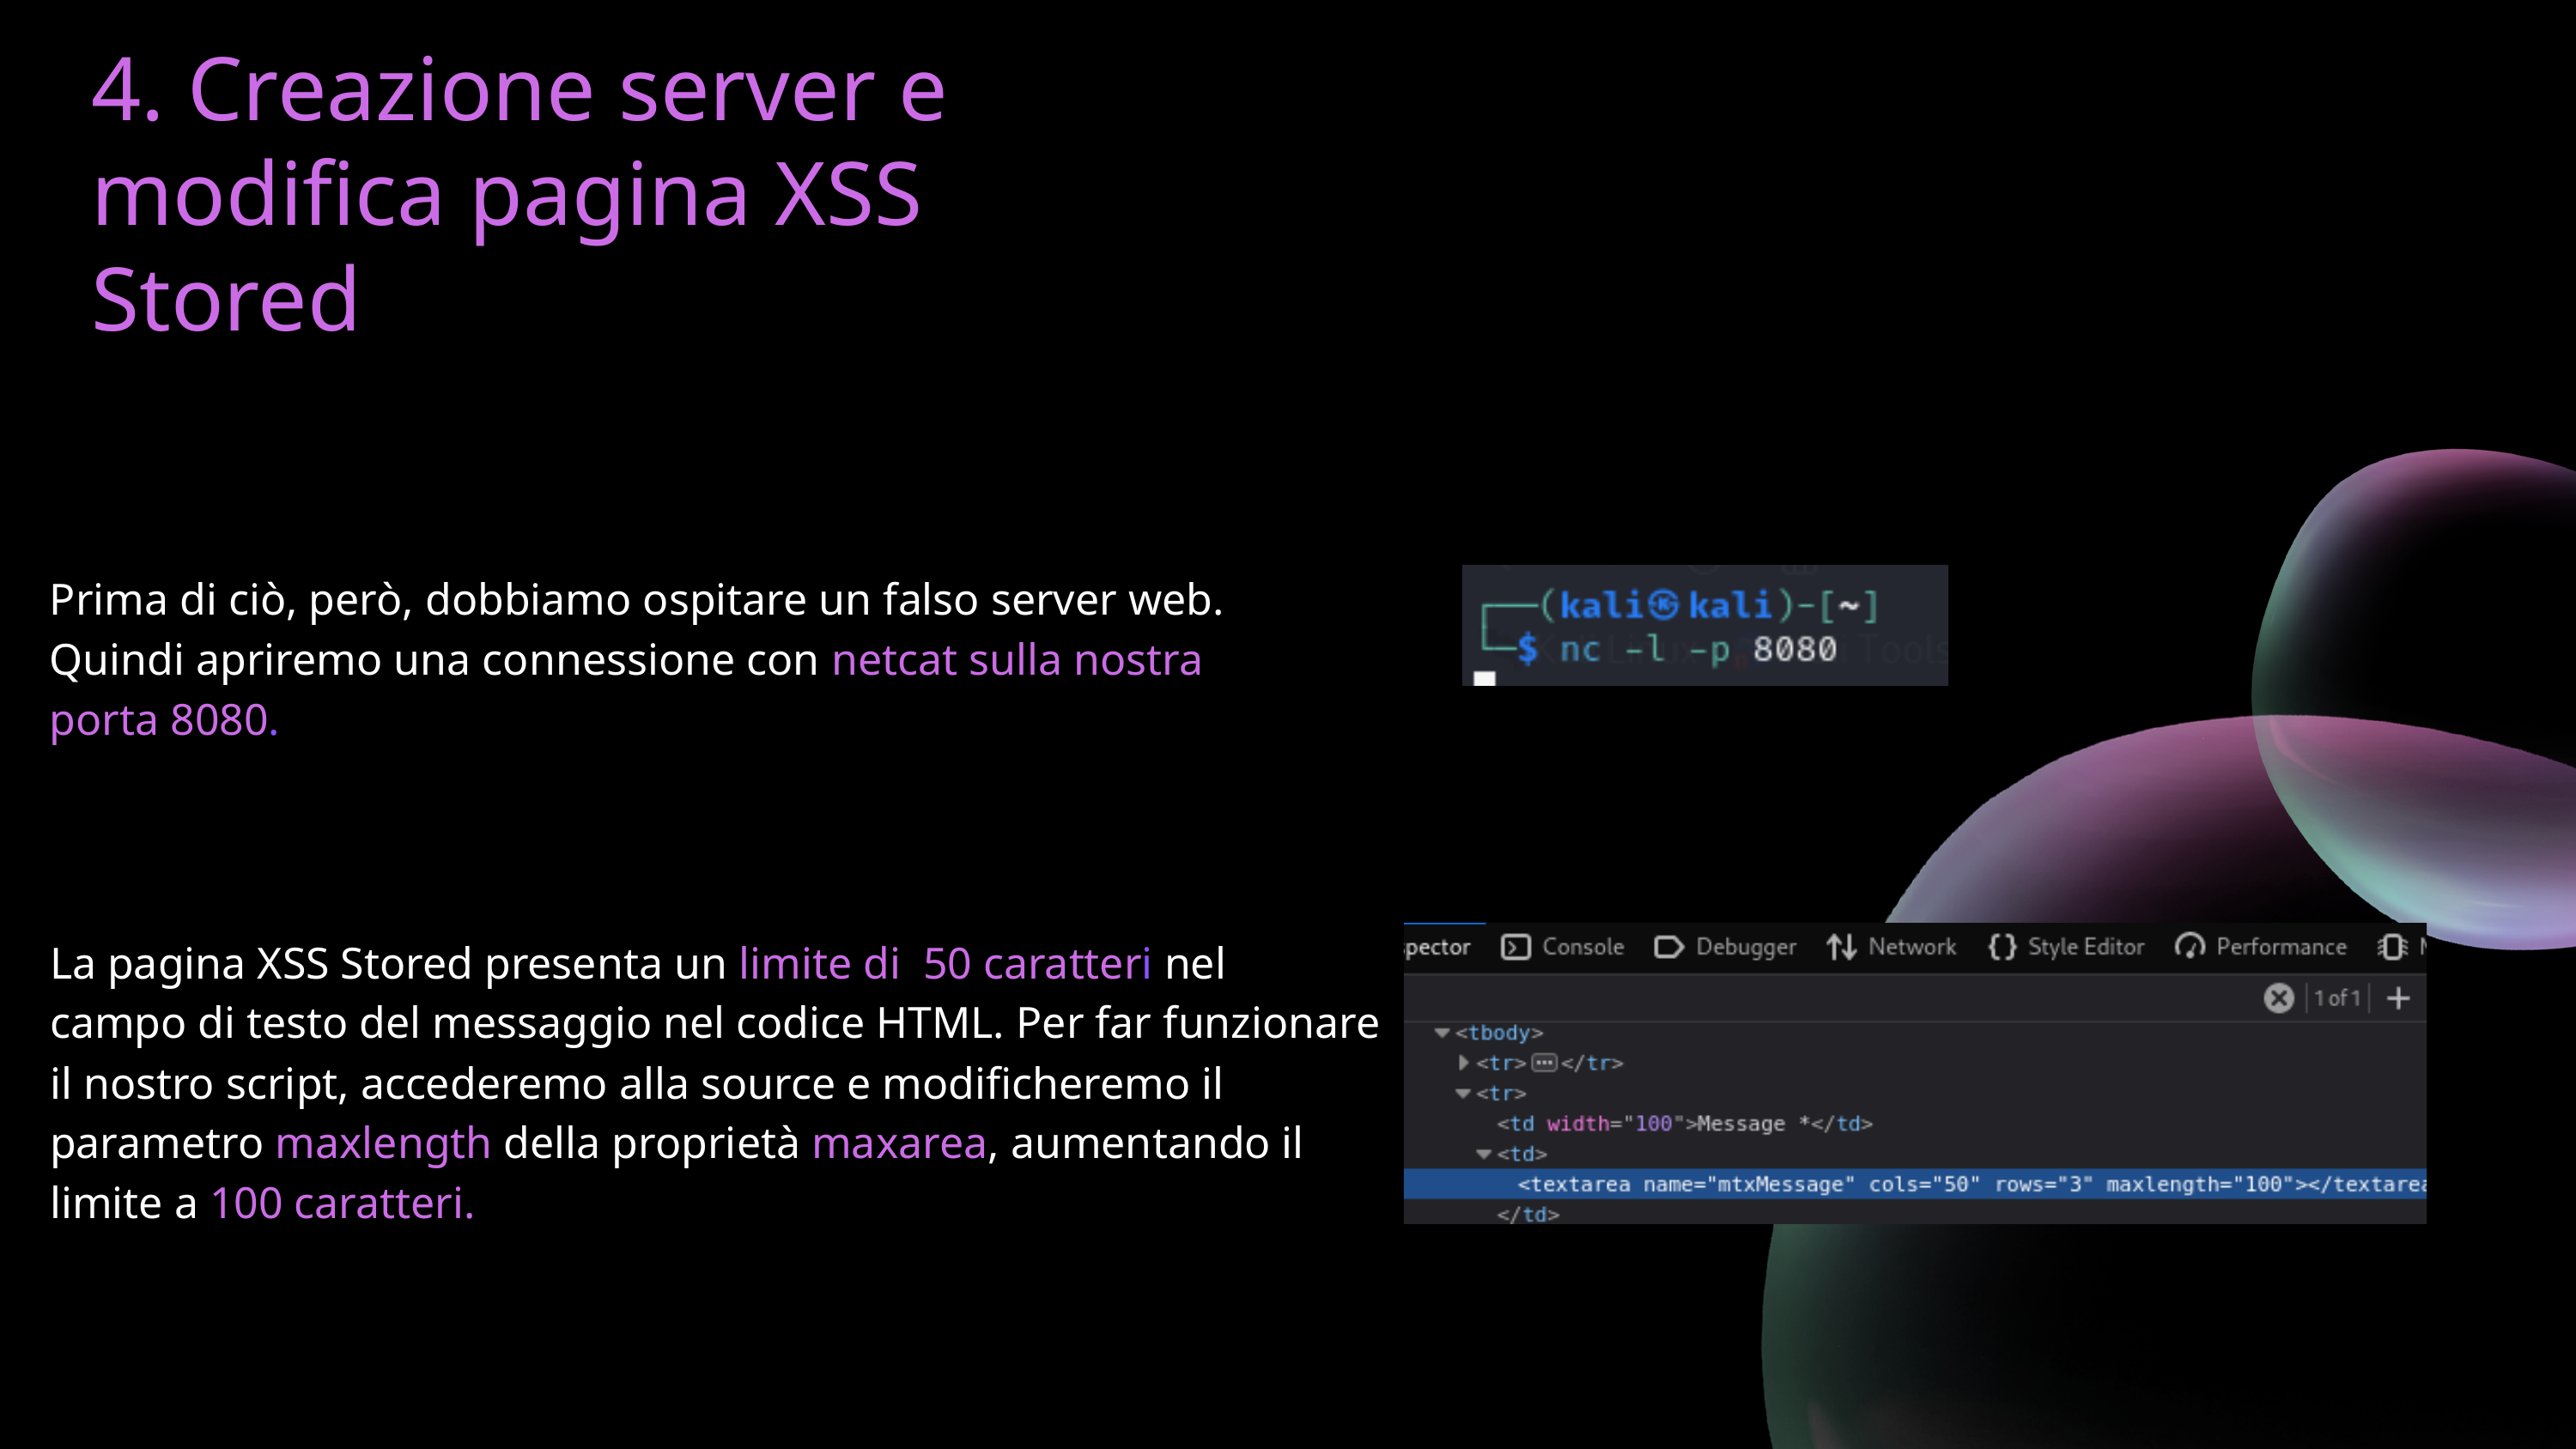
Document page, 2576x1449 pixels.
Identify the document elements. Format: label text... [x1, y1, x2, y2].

text_box La pagina XSS Stored presenta un limite di 50 caratteri nel campo di testo del messaggio nel codice HTML. Per far funzionare il nostro script, accederemo alla source e modificheremo il parametro maxlength della proprietà maxarea, aumentando il limite a 100 caratteri. [50, 747, 1404, 1348]
text_box [1461, 565, 1754, 686]
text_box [1759, 448, 2576, 1449]
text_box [91, 33, 1151, 493]
text_box Prima di ciò, però, dobbiamo ospitare un falso server web. Quindi apriremo una connessione con netcat sulla nostra porta 8080. [49, 503, 1227, 804]
text_box [1403, 923, 1754, 1225]
